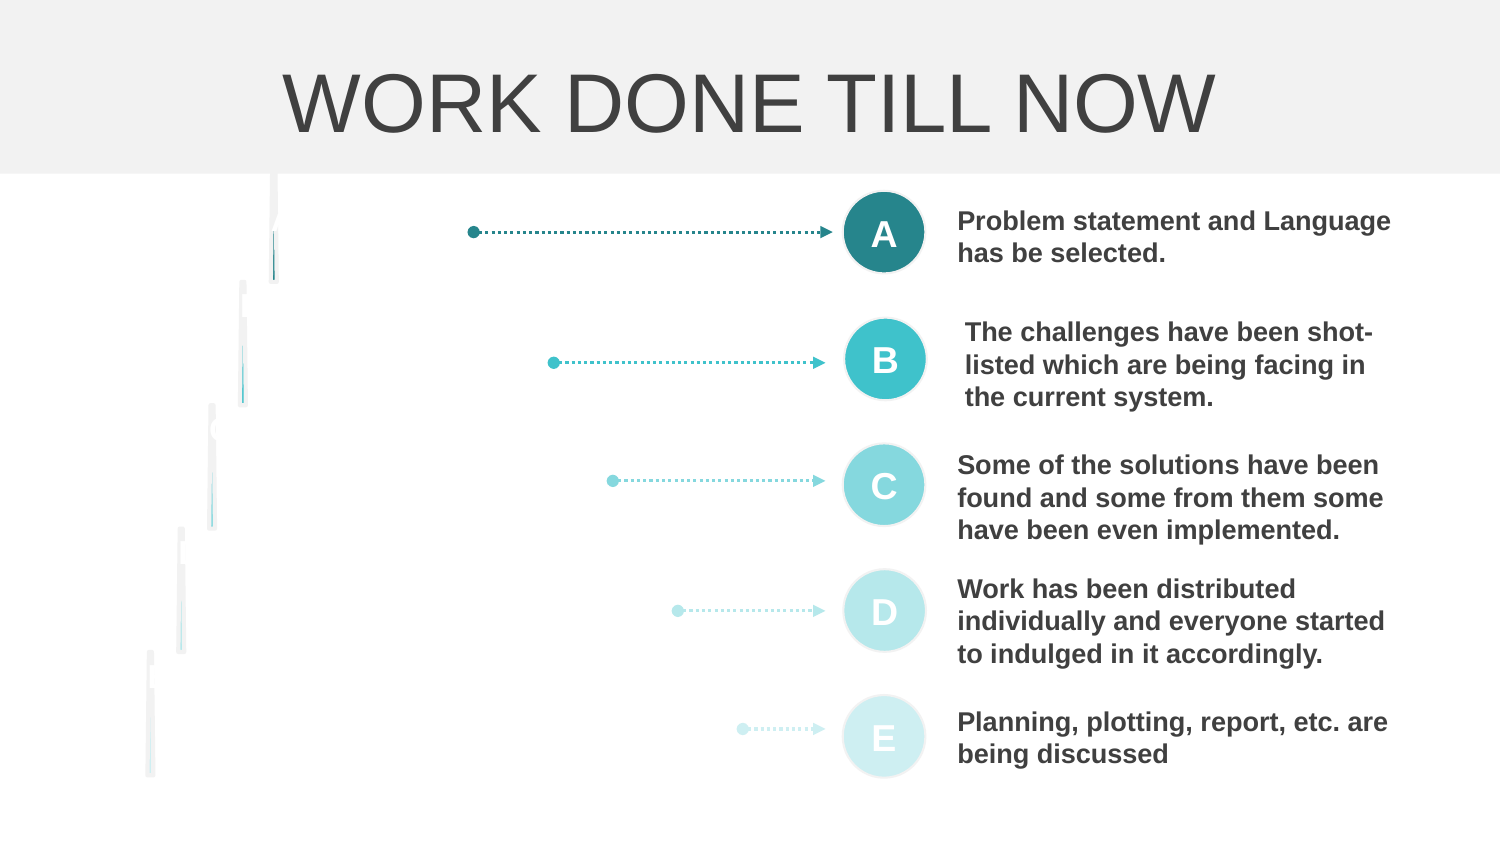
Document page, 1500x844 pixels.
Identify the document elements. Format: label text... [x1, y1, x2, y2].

text_box Some of the solutions have been found and some from them some have been even implemented. [942, 440, 1407, 553]
text_box The challenges have been shot-listed which are being facing in the current system. [950, 307, 1415, 420]
text_box Planning, plotting, report, etc. are being discussed [942, 696, 1407, 777]
text_box B [842, 315, 929, 403]
text_box A [840, 188, 928, 276]
text_box Problem statement and Language has be selected. [942, 195, 1407, 276]
text_box C [840, 441, 928, 529]
list WORK DONE TILL NOW [0, 52, 1500, 147]
text_box E [840, 692, 928, 780]
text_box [106, 174, 736, 792]
text_box Work has been distributed individually and everyone started to indulged in it accordingly. [942, 563, 1407, 676]
text_box D [841, 567, 929, 654]
